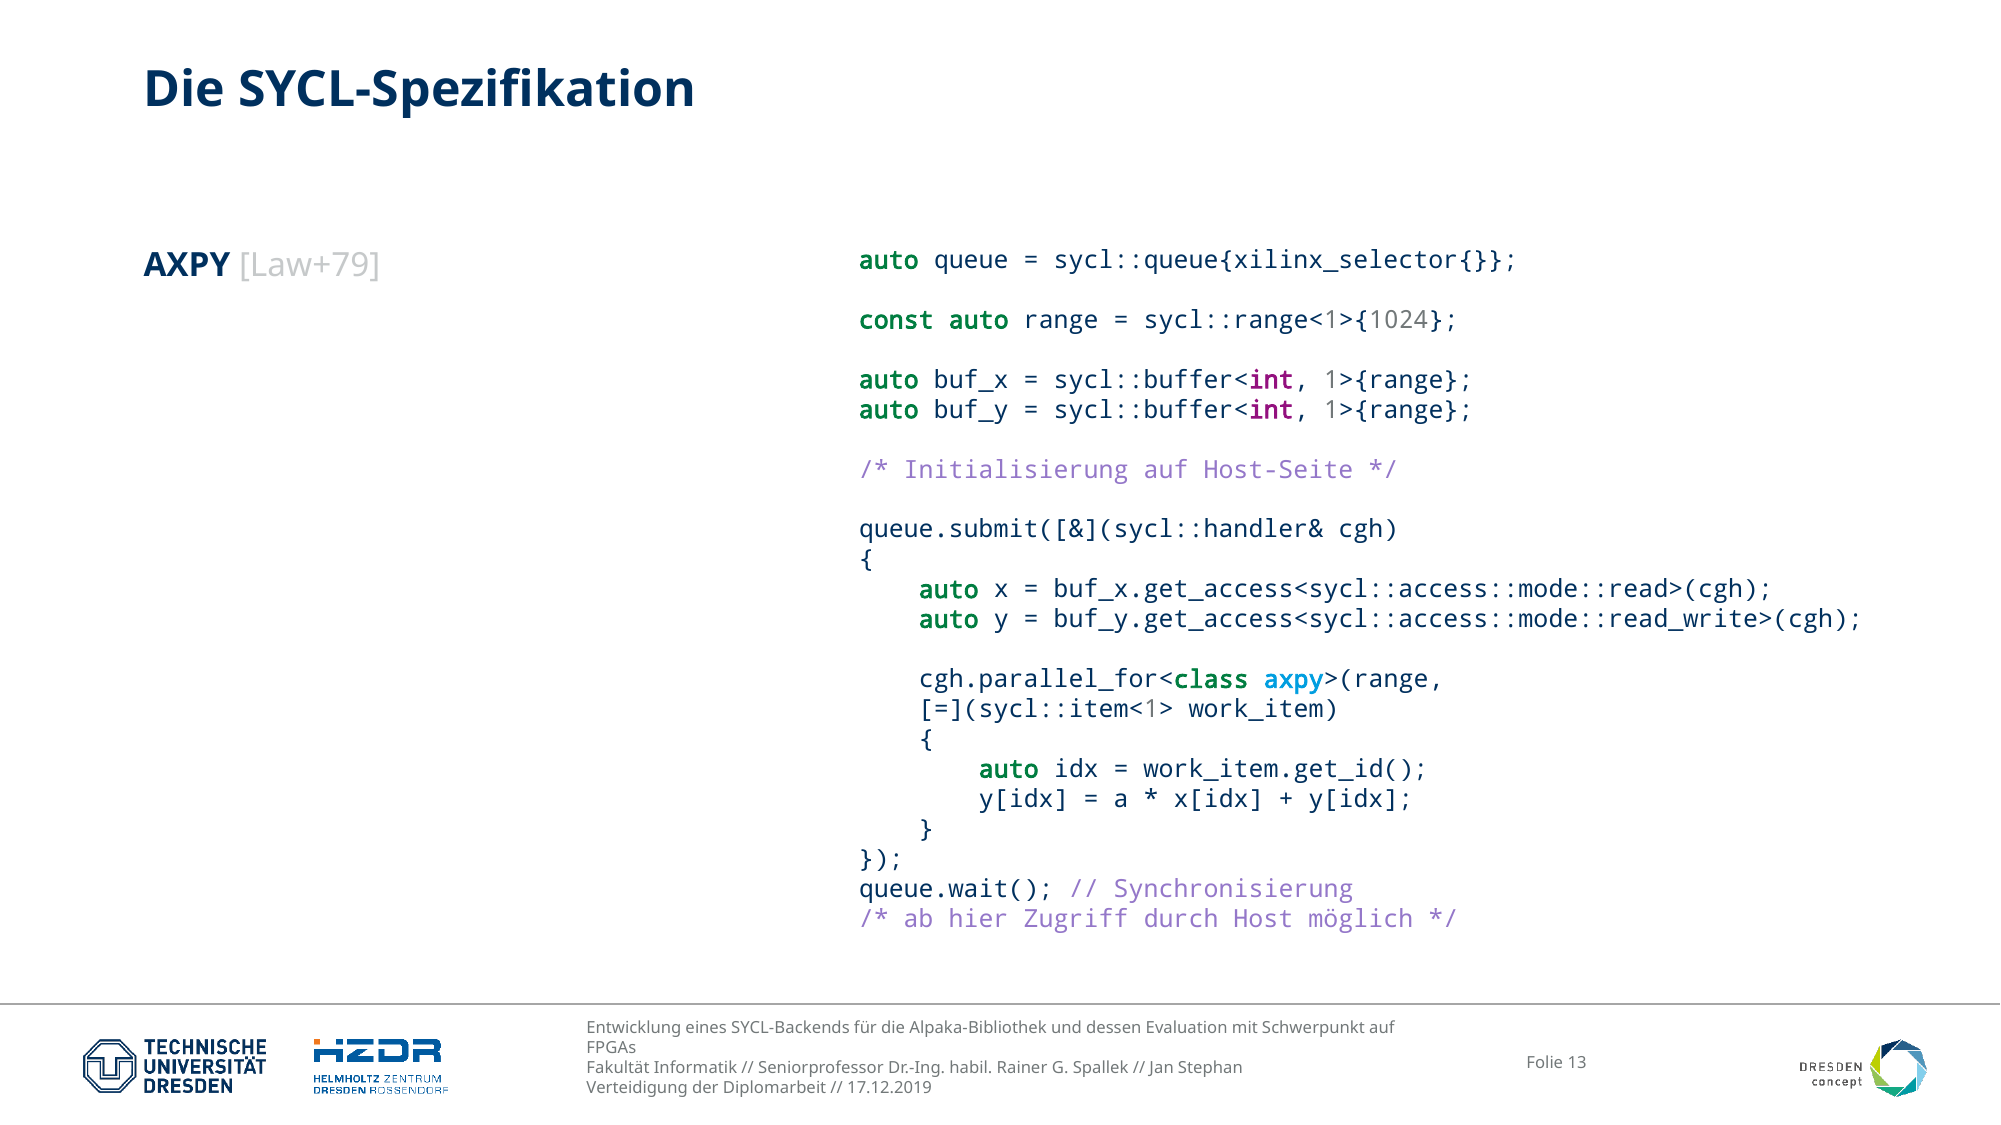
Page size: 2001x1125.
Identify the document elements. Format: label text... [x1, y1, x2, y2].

picture [302, 1027, 459, 1105]
picture [1800, 1039, 1927, 1097]
picture [83, 1039, 266, 1093]
title Die SYCL-Spezifikation [143, 56, 1880, 169]
list auto queue = sycl::queue{xilinx_selector{}}; const auto range = sycl::range<1>{1024}; auto buf_x = sycl::buffer<int, 1>{range}; auto buf_y = sycl::buffer<int, 1>{range}; /* Initialisierung auf Host-Seite */ queue.submit([&](sycl::handler& cgh) { auto x = buf_x.get_access<sycl::access::mode::read>(cgh); auto y = buf_y.get_access<sycl::access::mode::read_write>(cgh); cgh.parallel_for<class axpy>(range, [=](sycl::item<1> work_item) { auto idx = work_item.get_id(); y[idx] = a * x[idx] + y[idx]; } }); queue.wait(); // Synchronisierung /* ab hier Zugriff durch Host möglich */ [858, 243, 1880, 957]
